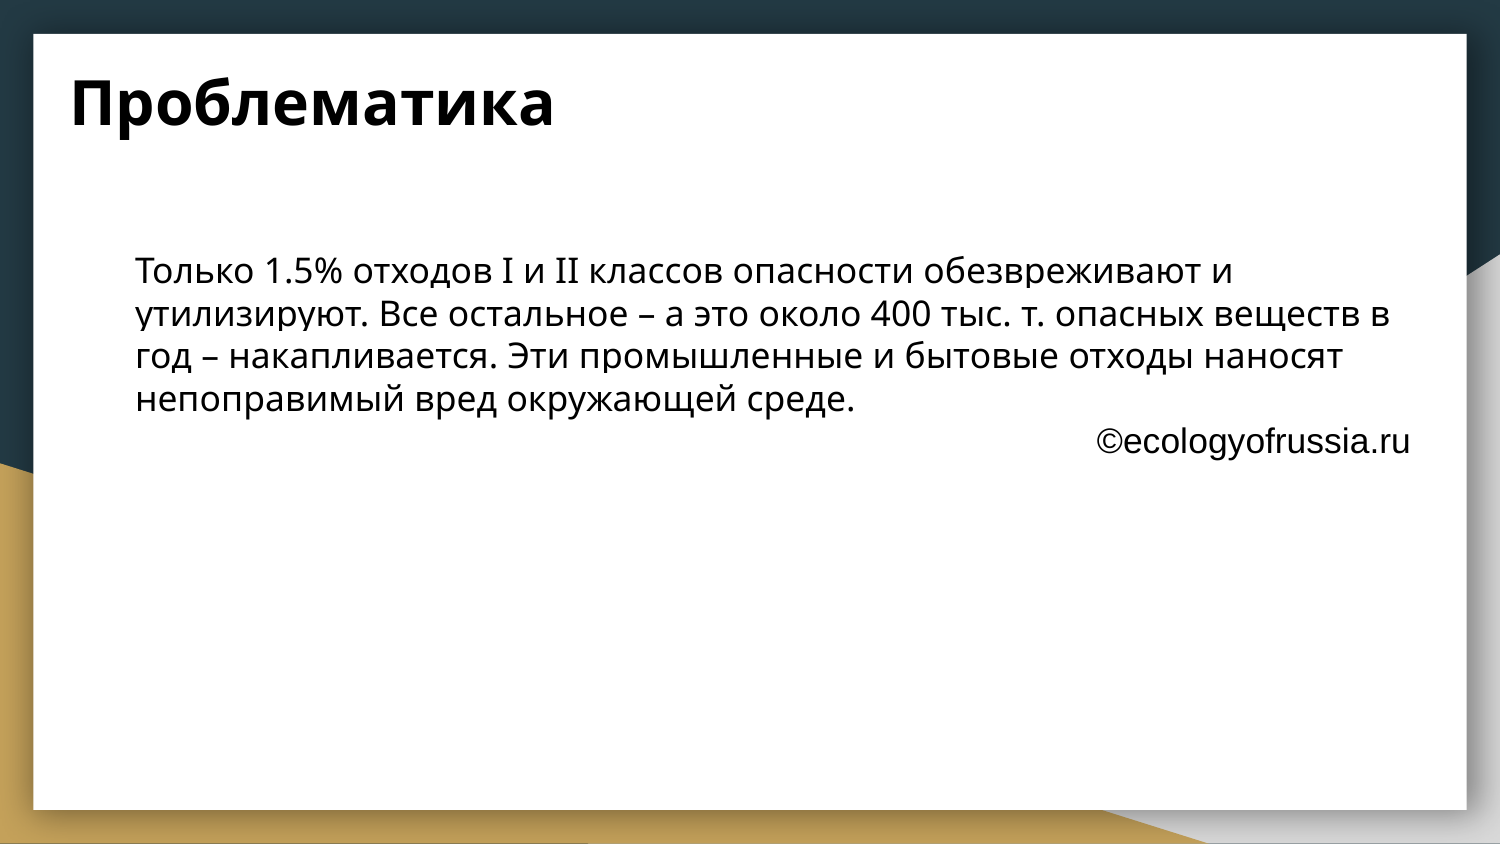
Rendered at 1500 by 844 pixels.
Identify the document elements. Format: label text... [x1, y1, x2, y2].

text_box Только 1.5% отходов I и II классов опасности обезвреживают и утилизируют. Все остальное – а это около 400 тыс. т. опасных веществ в год – накапливается. Эти промышленные и бытовые отходы наносят непоправимый вред окружающей среде. ©ecologyofrussia.ru [120, 233, 1426, 476]
title Проблематика [54, 48, 1304, 202]
